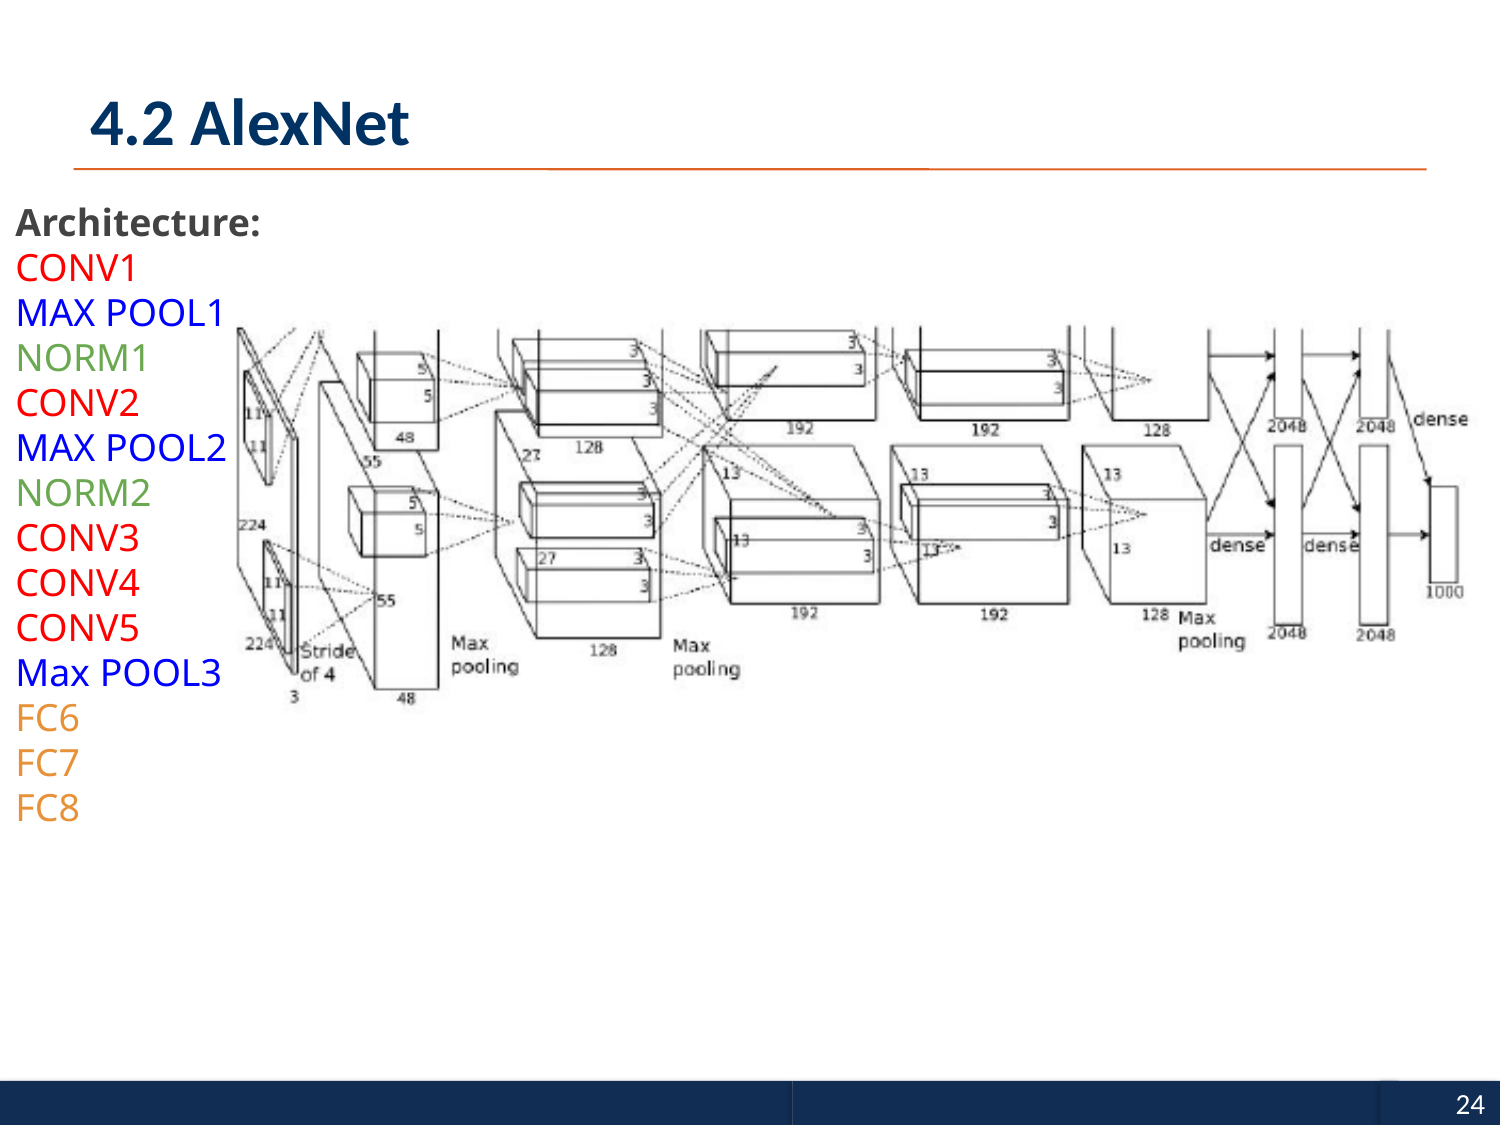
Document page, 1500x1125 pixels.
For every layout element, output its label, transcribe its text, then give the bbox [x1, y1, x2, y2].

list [214, 278, 1500, 755]
text_box Architecture: CONV1 MAX POOL1 NORM1 CONV2 MAX POOL2 NORM2 CONV3 CONV4 CONV5 Max POOL3 FC6 FC7 FC8 [0, 191, 751, 836]
title 4.2 AlexNet [75, 1, 1427, 167]
